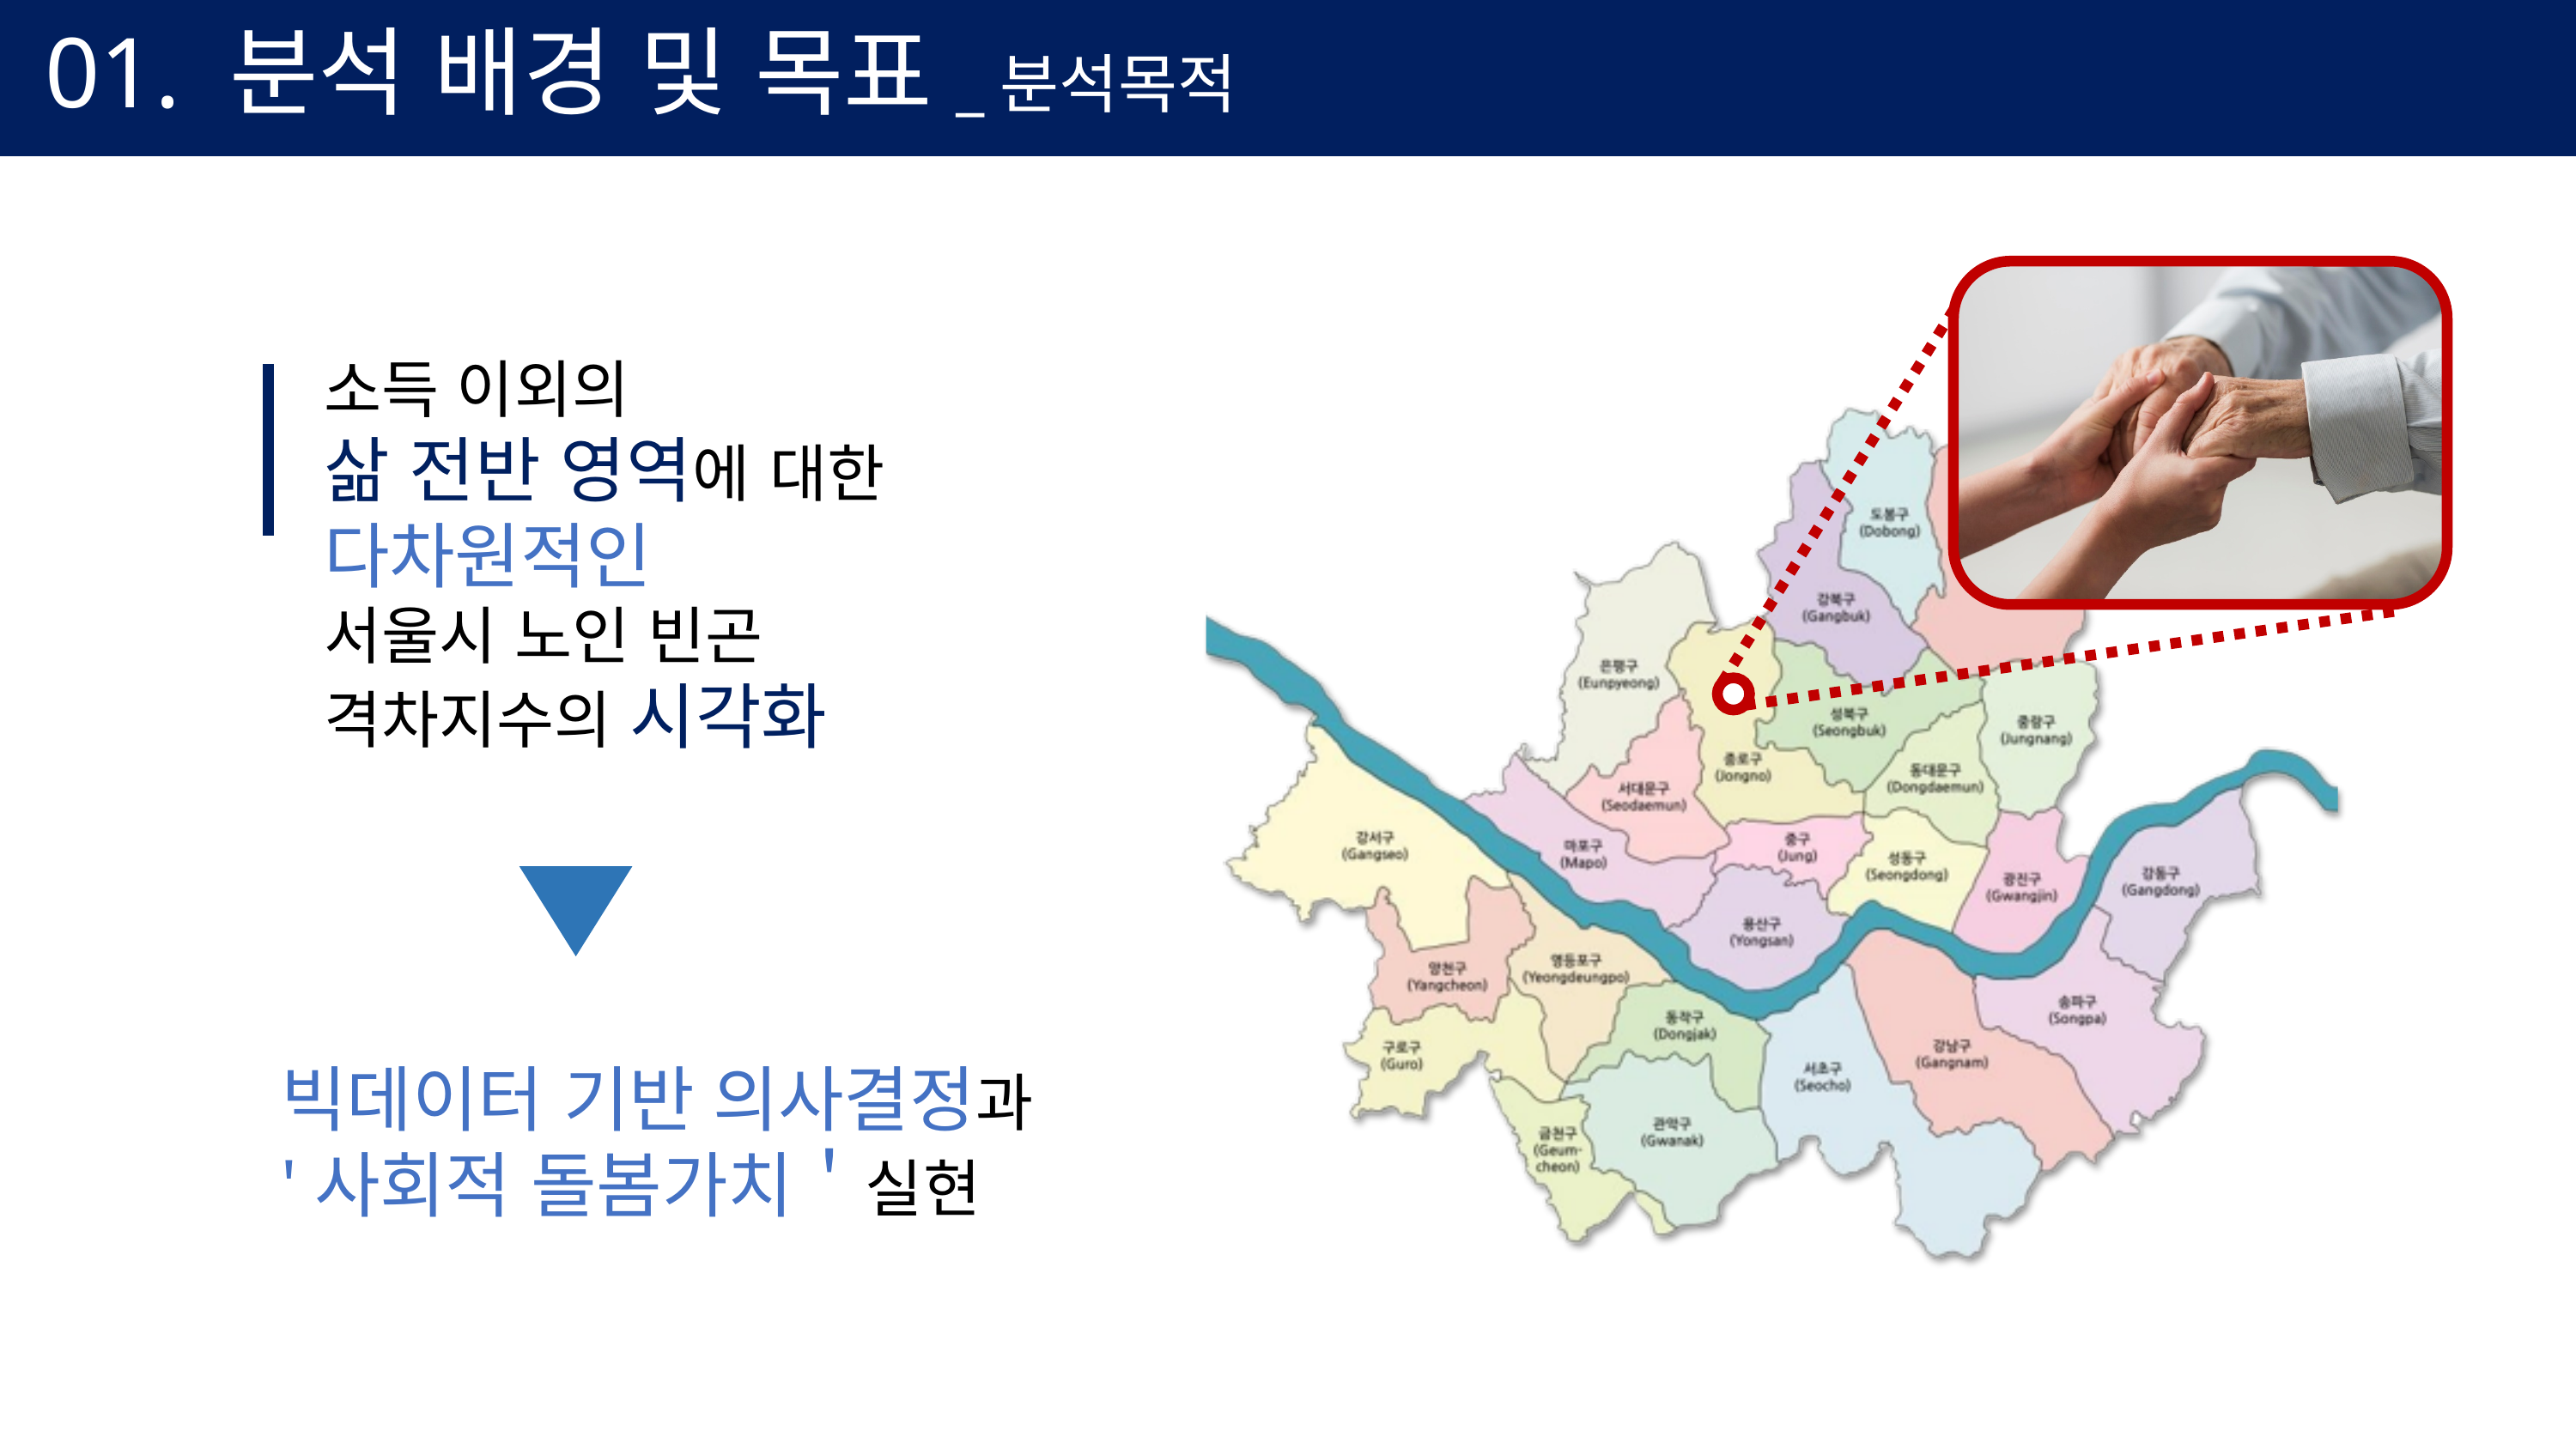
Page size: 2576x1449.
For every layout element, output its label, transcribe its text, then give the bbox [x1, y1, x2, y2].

text_box [1953, 260, 2449, 606]
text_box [1744, 609, 2405, 706]
text_box 소득 이외의 삶 전반 영역에 대한 다차원적인 서울시 노인 빈곤 격차지수의 시각화 [310, 302, 1011, 805]
text_box 빅데이터 기반 의사결정과 '사회적 돌봄가치＇실현 [267, 1018, 1155, 1262]
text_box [0, 0, 2576, 156]
text_box [517, 865, 635, 959]
picture [1953, 380, 2338, 609]
picture [1206, 380, 2338, 1339]
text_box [1722, 310, 1953, 683]
